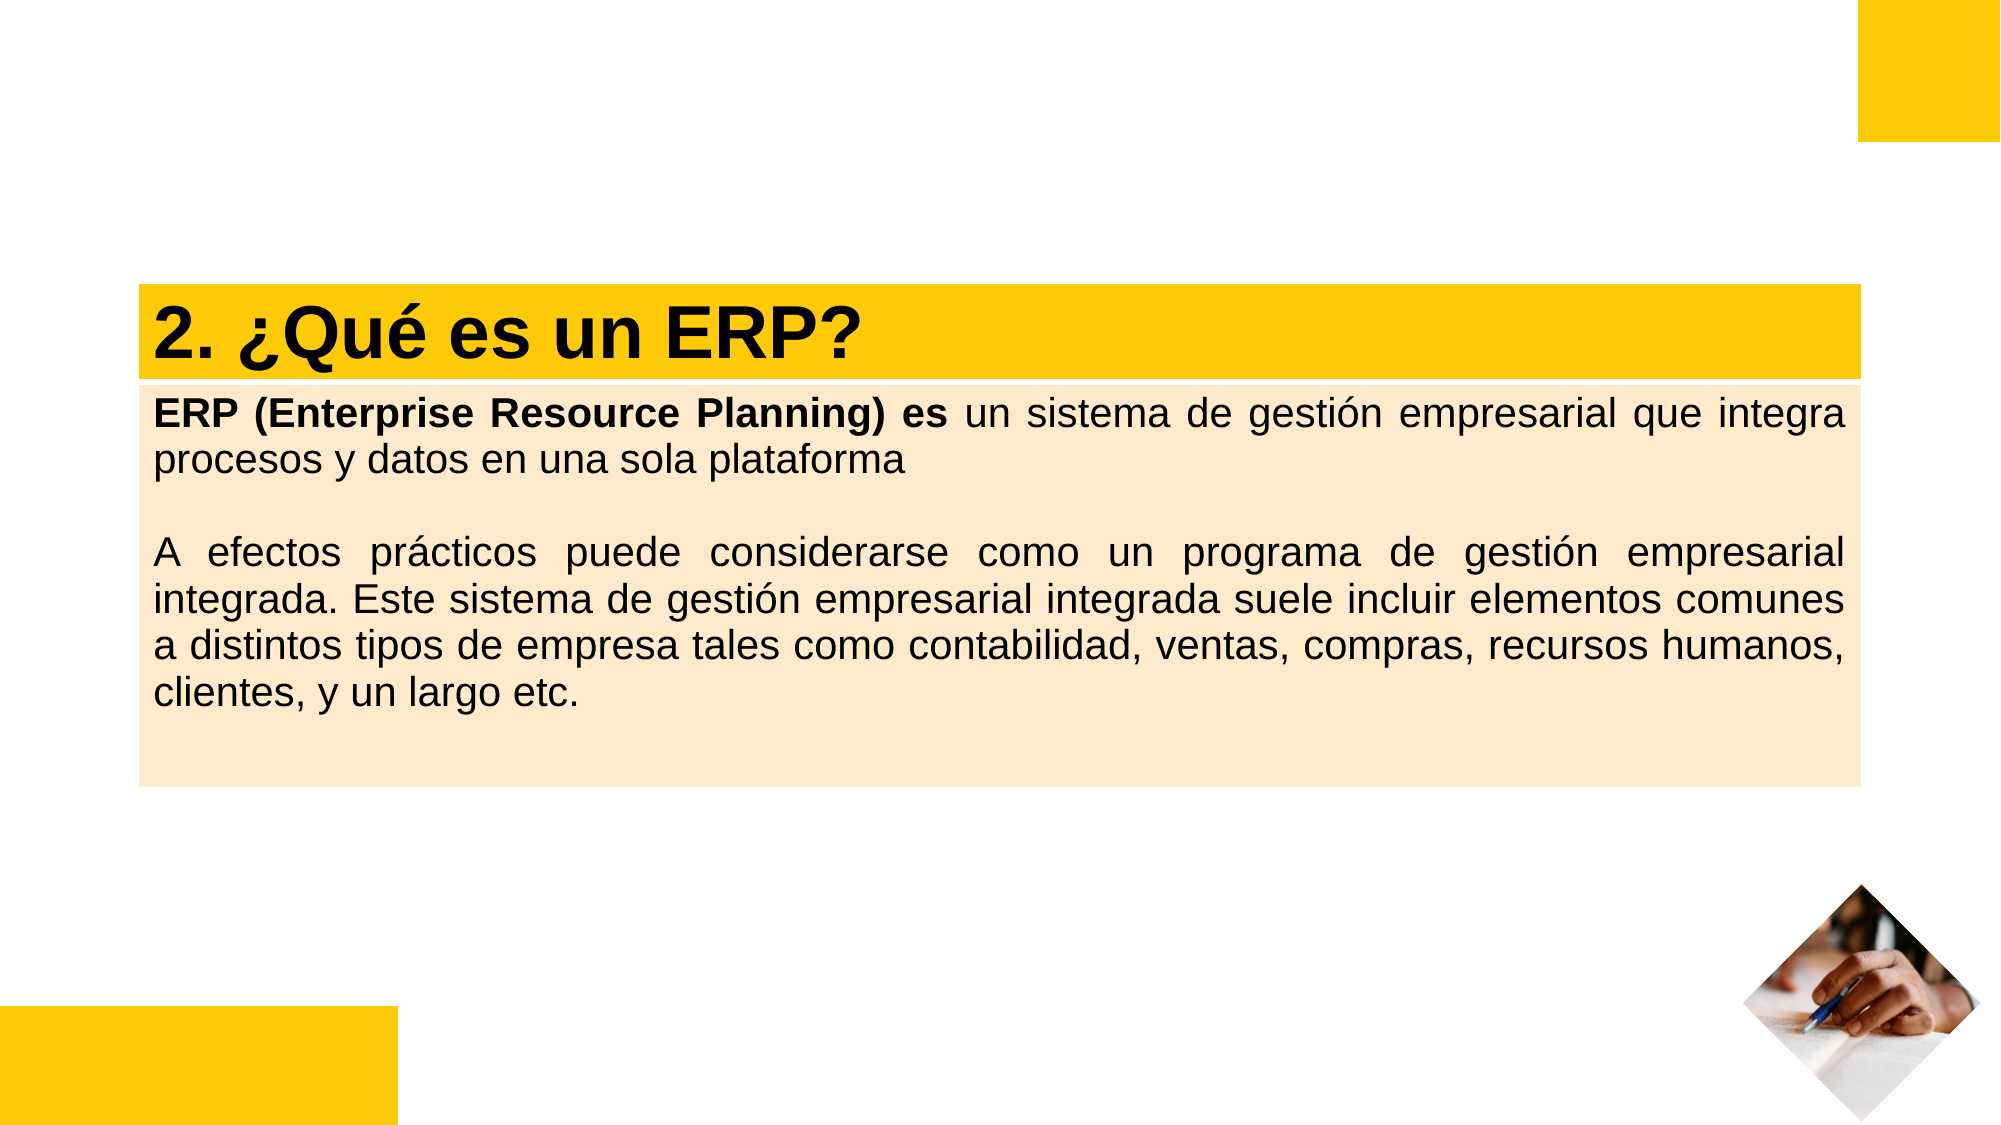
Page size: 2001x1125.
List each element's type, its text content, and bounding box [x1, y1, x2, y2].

table_cell ERP (Enterprise Resource Planning) es un sistema de gestión empresarial que integra procesos y datos en una sola plataforma A efectos prácticos puede considerarse como un programa de gestión empresarial integrada. Este sistema de gestión empresarial integrada suele incluir elementos comunes a distintos tipos de empresa tales como contabilidad, ventas, compras, recursos humanos, clientes, y un largo etc. [139, 385, 1861, 787]
picture [1742, 884, 1981, 1122]
table_header 2. ¿Qué es un ERP? [139, 284, 1861, 379]
